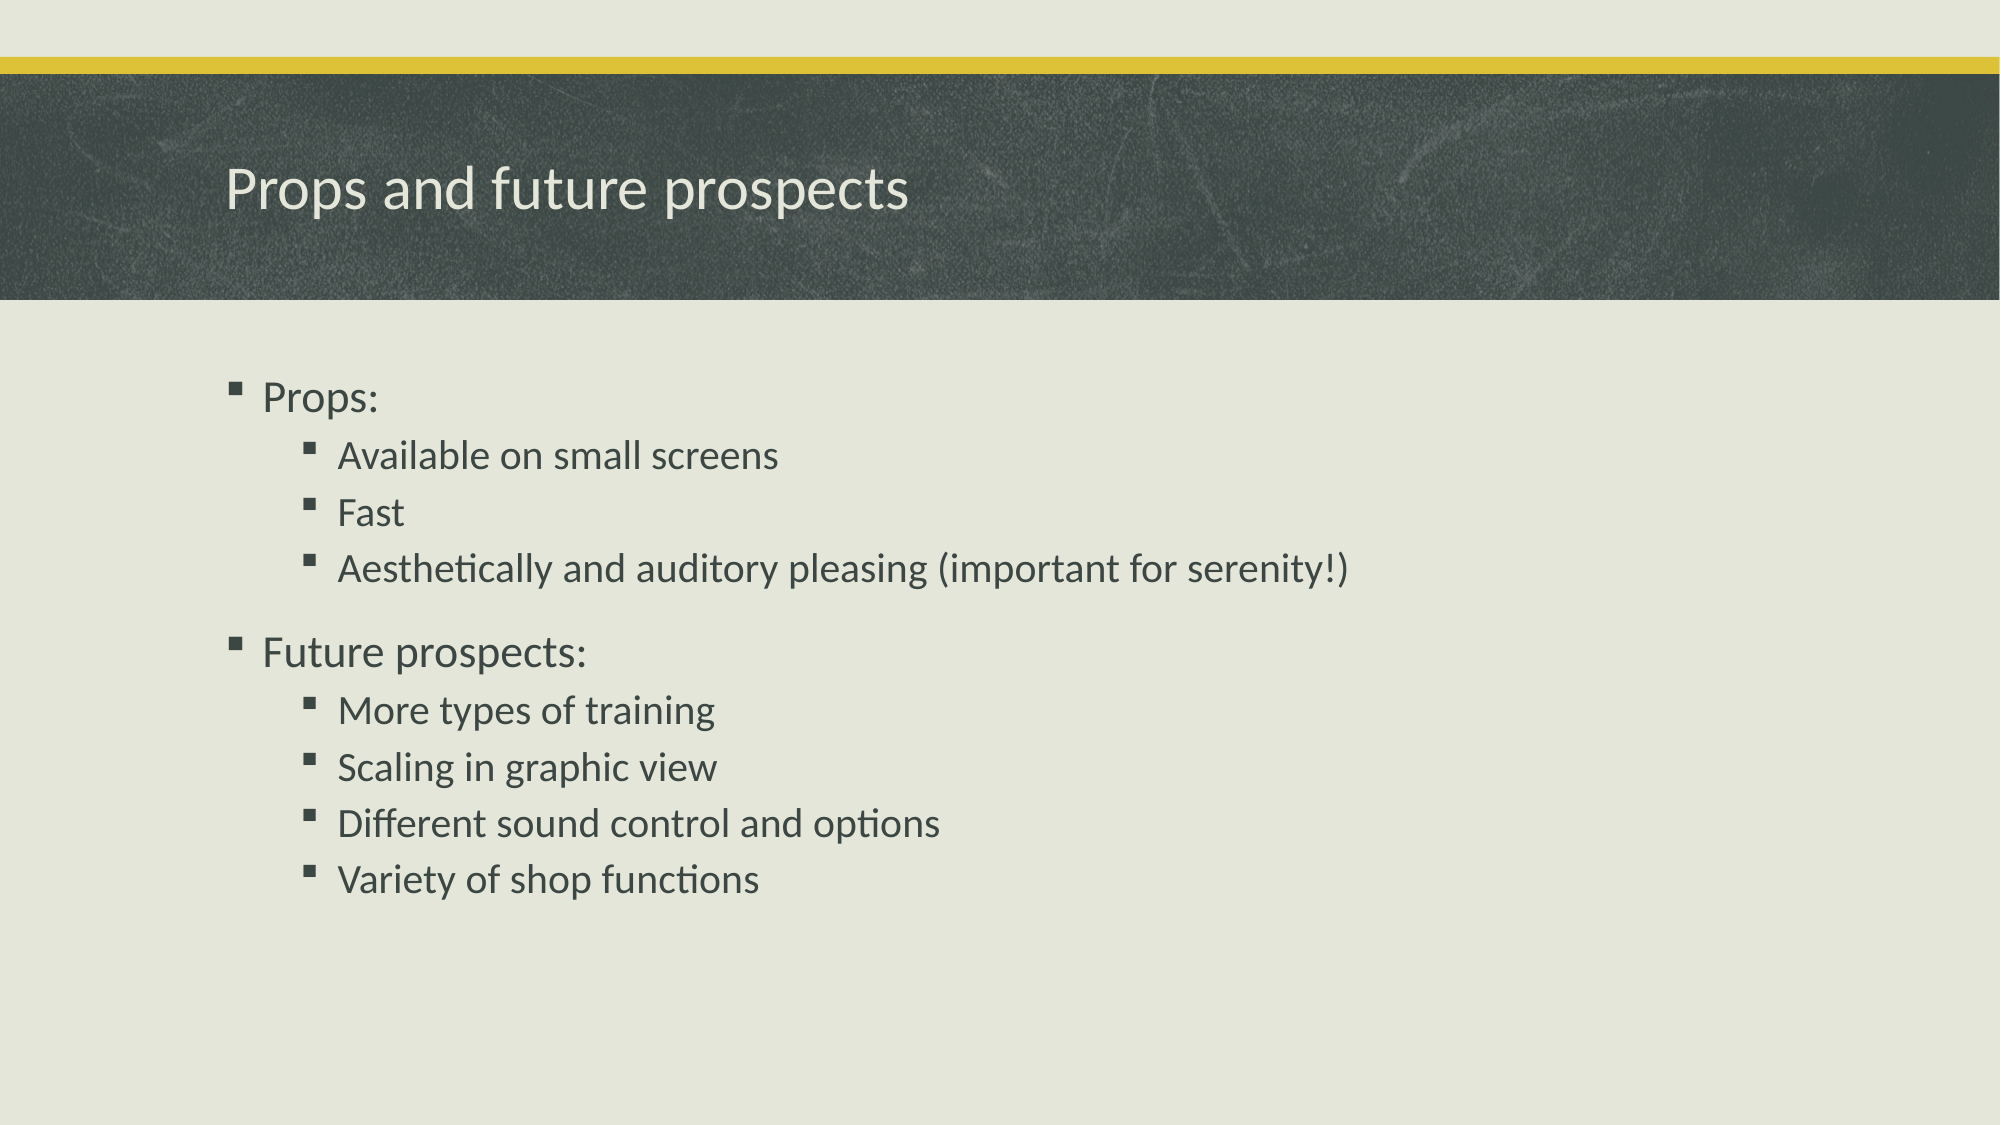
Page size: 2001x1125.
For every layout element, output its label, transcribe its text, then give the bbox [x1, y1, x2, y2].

picture [0, 74, 2000, 300]
title Props and future prospects [210, 76, 1790, 300]
list Props: Available on small screens Fast Aesthetically and auditory pleasing (important for serenity!) Future prospects: More types of training Scaling in graphic view Different sound control and options Variety of shop functions [210, 359, 1790, 1014]
